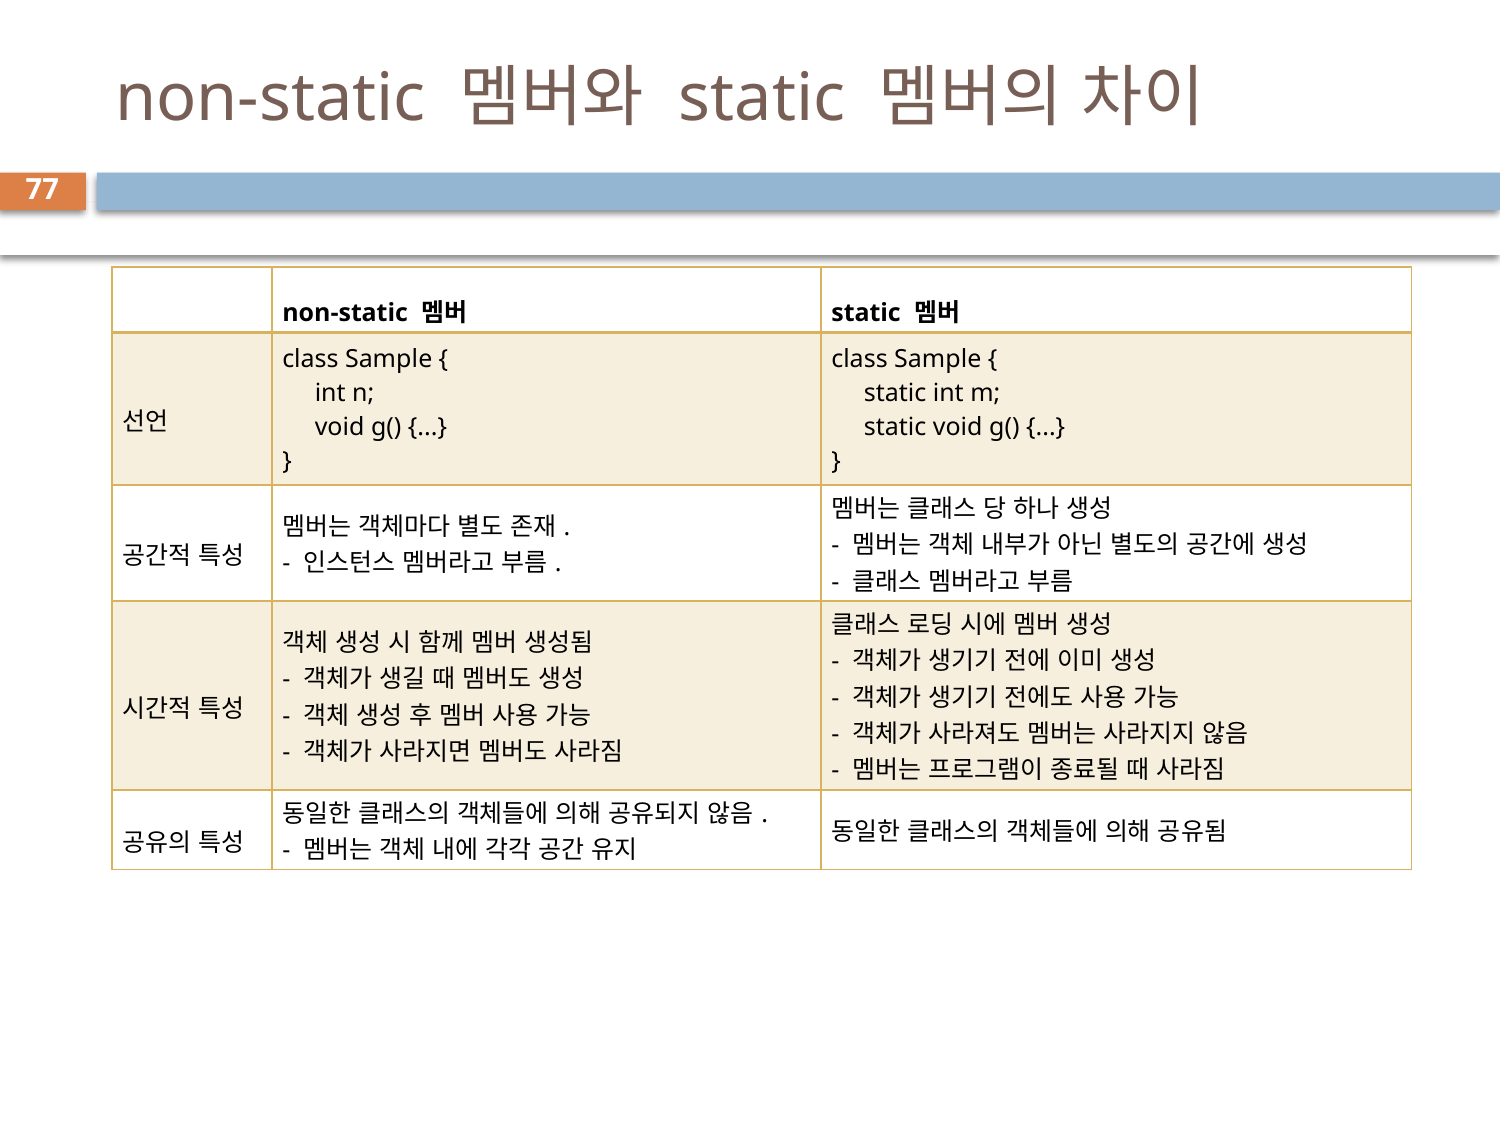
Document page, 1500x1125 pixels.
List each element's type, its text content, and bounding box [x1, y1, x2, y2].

table_cell 동일한 클래스의 객체들에 의해 공유됨 [822, 791, 1411, 869]
table_cell 공간적 특성 [113, 486, 271, 600]
table_cell 멤버는 객체마다 별도 존재. - 인스턴스 멤버라고 부름. [273, 486, 820, 600]
table_cell 객체 생성 시 함께 멤버 생성됨 - 객체가 생길 때 멤버도 생성 - 객체 생성 후 멤버 사용 가능 - 객체가 사라지면 멤버도 사라짐 [273, 602, 820, 789]
table_cell 공유의 특성 [113, 791, 271, 869]
title non-static 멤버와 static 멤버의 차이 [100, 37, 1438, 149]
table_cell 시간적 특성 [113, 602, 271, 789]
slide_number 77 [0, 170, 87, 211]
table_cell class Sample { int n; void g() {...} } [273, 334, 820, 484]
table_cell 클래스 로딩 시에 멤버 생성 - 객체가 생기기 전에 이미 생성 - 객체가 생기기 전에도 사용 가능 - 객체가 사라져도 멤버는 사라지지 않음 - 멤버는 프로그램이 종료될 때 사라짐 [822, 602, 1411, 789]
table_cell 선언 [113, 334, 271, 484]
table_header static 멤버 [822, 268, 1411, 331]
table_cell class Sample { static int m; static void g() {...} } [822, 334, 1411, 484]
table_cell 멤버는 클래스 당 하나 생성 - 멤버는 객체 내부가 아닌 별도의 공간에 생성 - 클래스 멤버라고 부름 [822, 486, 1411, 600]
table_cell 동일한 클래스의 객체들에 의해 공유되지 않음. - 멤버는 객체 내에 각각 공간 유지 [273, 791, 820, 869]
table_header [113, 268, 271, 331]
table_header non-static 멤버 [273, 268, 820, 331]
